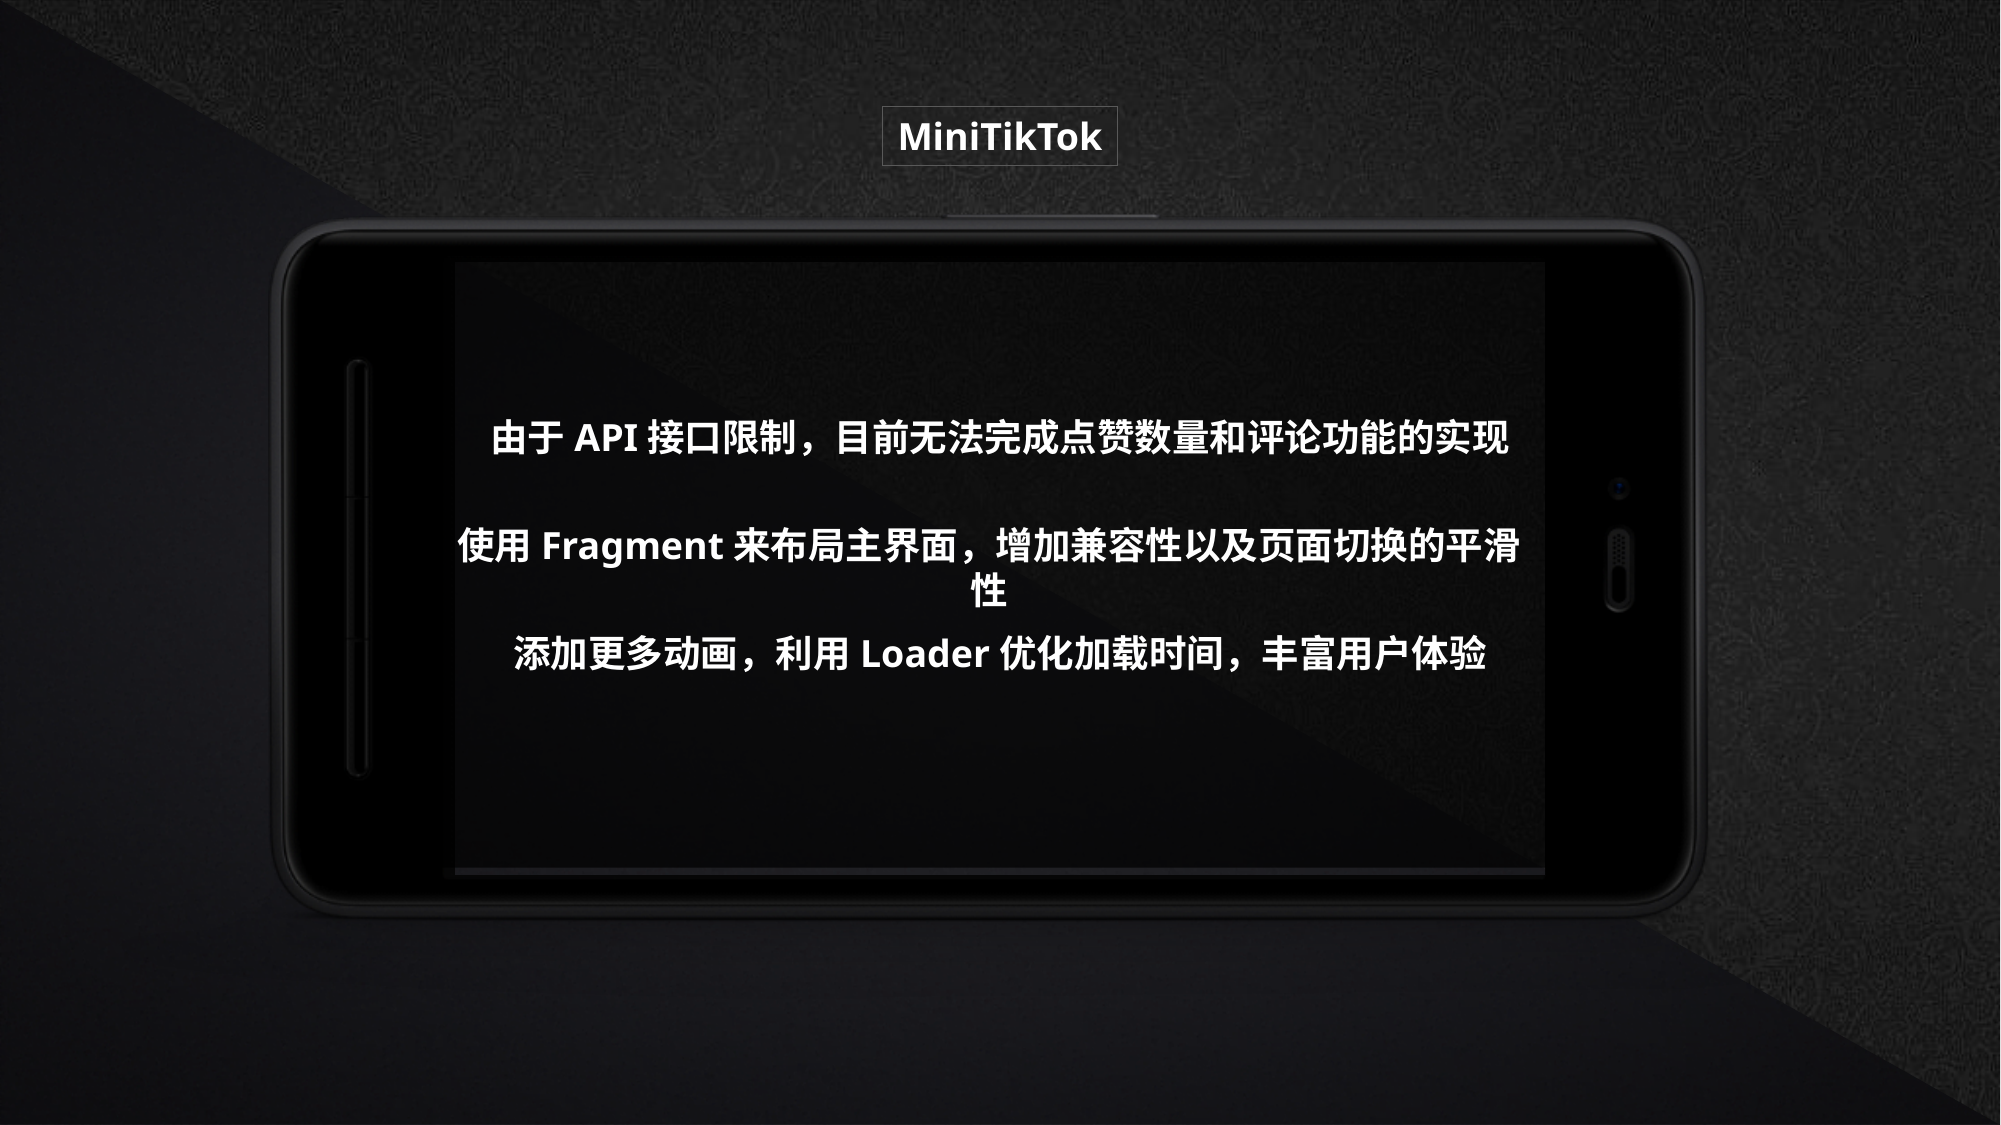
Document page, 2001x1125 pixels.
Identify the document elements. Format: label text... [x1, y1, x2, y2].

picture [0, 0, 2001, 1125]
text_box MiniTikTok [882, 106, 1118, 166]
